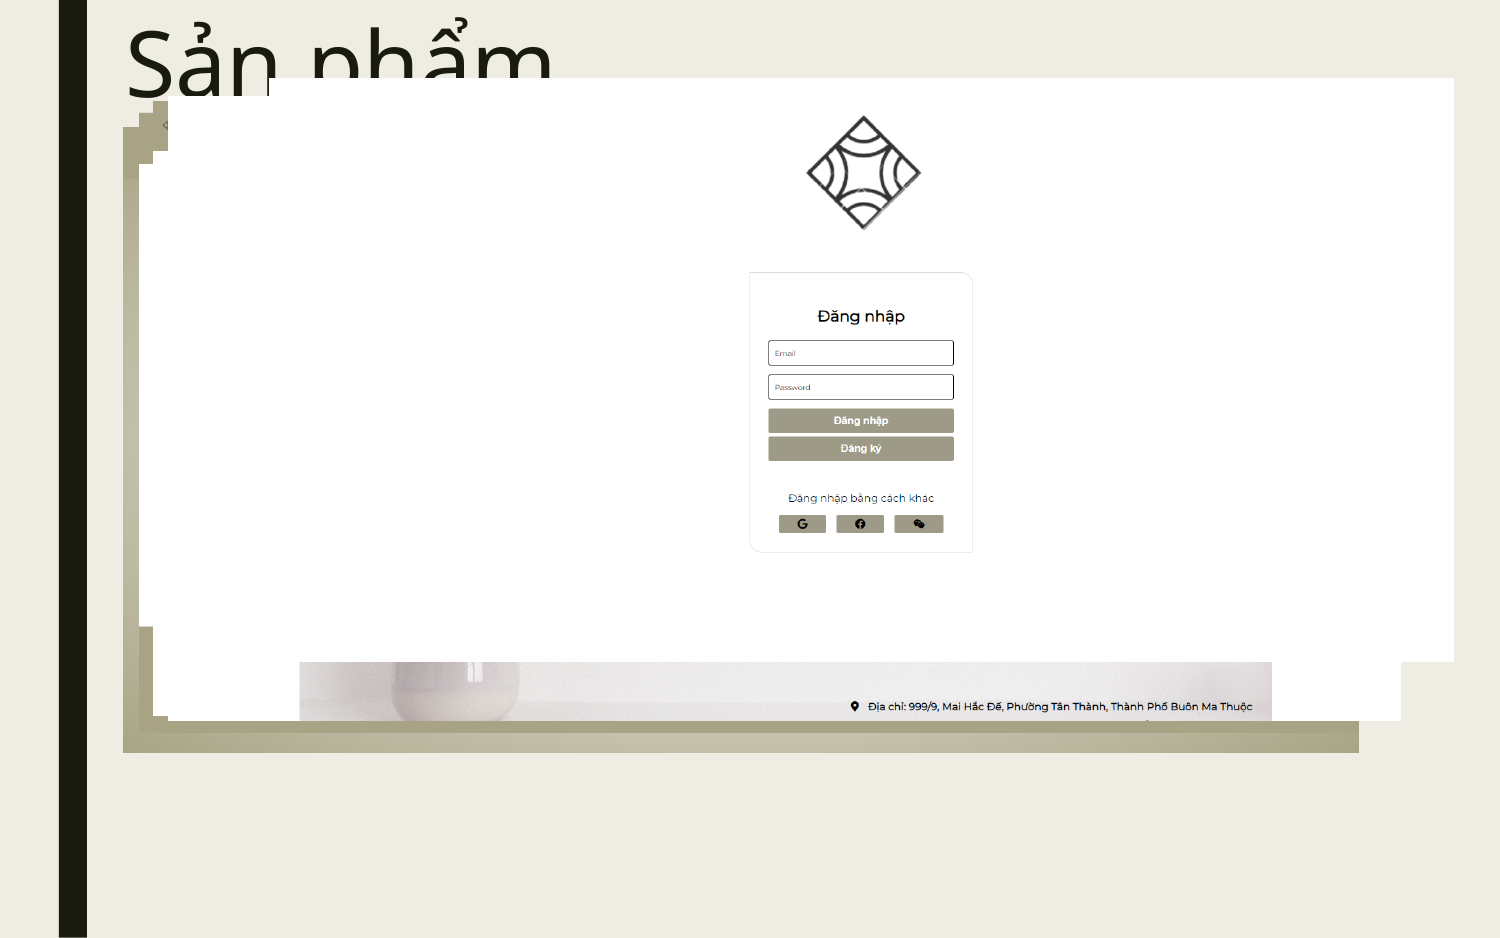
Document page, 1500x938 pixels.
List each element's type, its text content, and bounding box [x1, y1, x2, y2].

picture [123, 78, 1454, 753]
title Sản phẩm [110, 11, 1292, 215]
